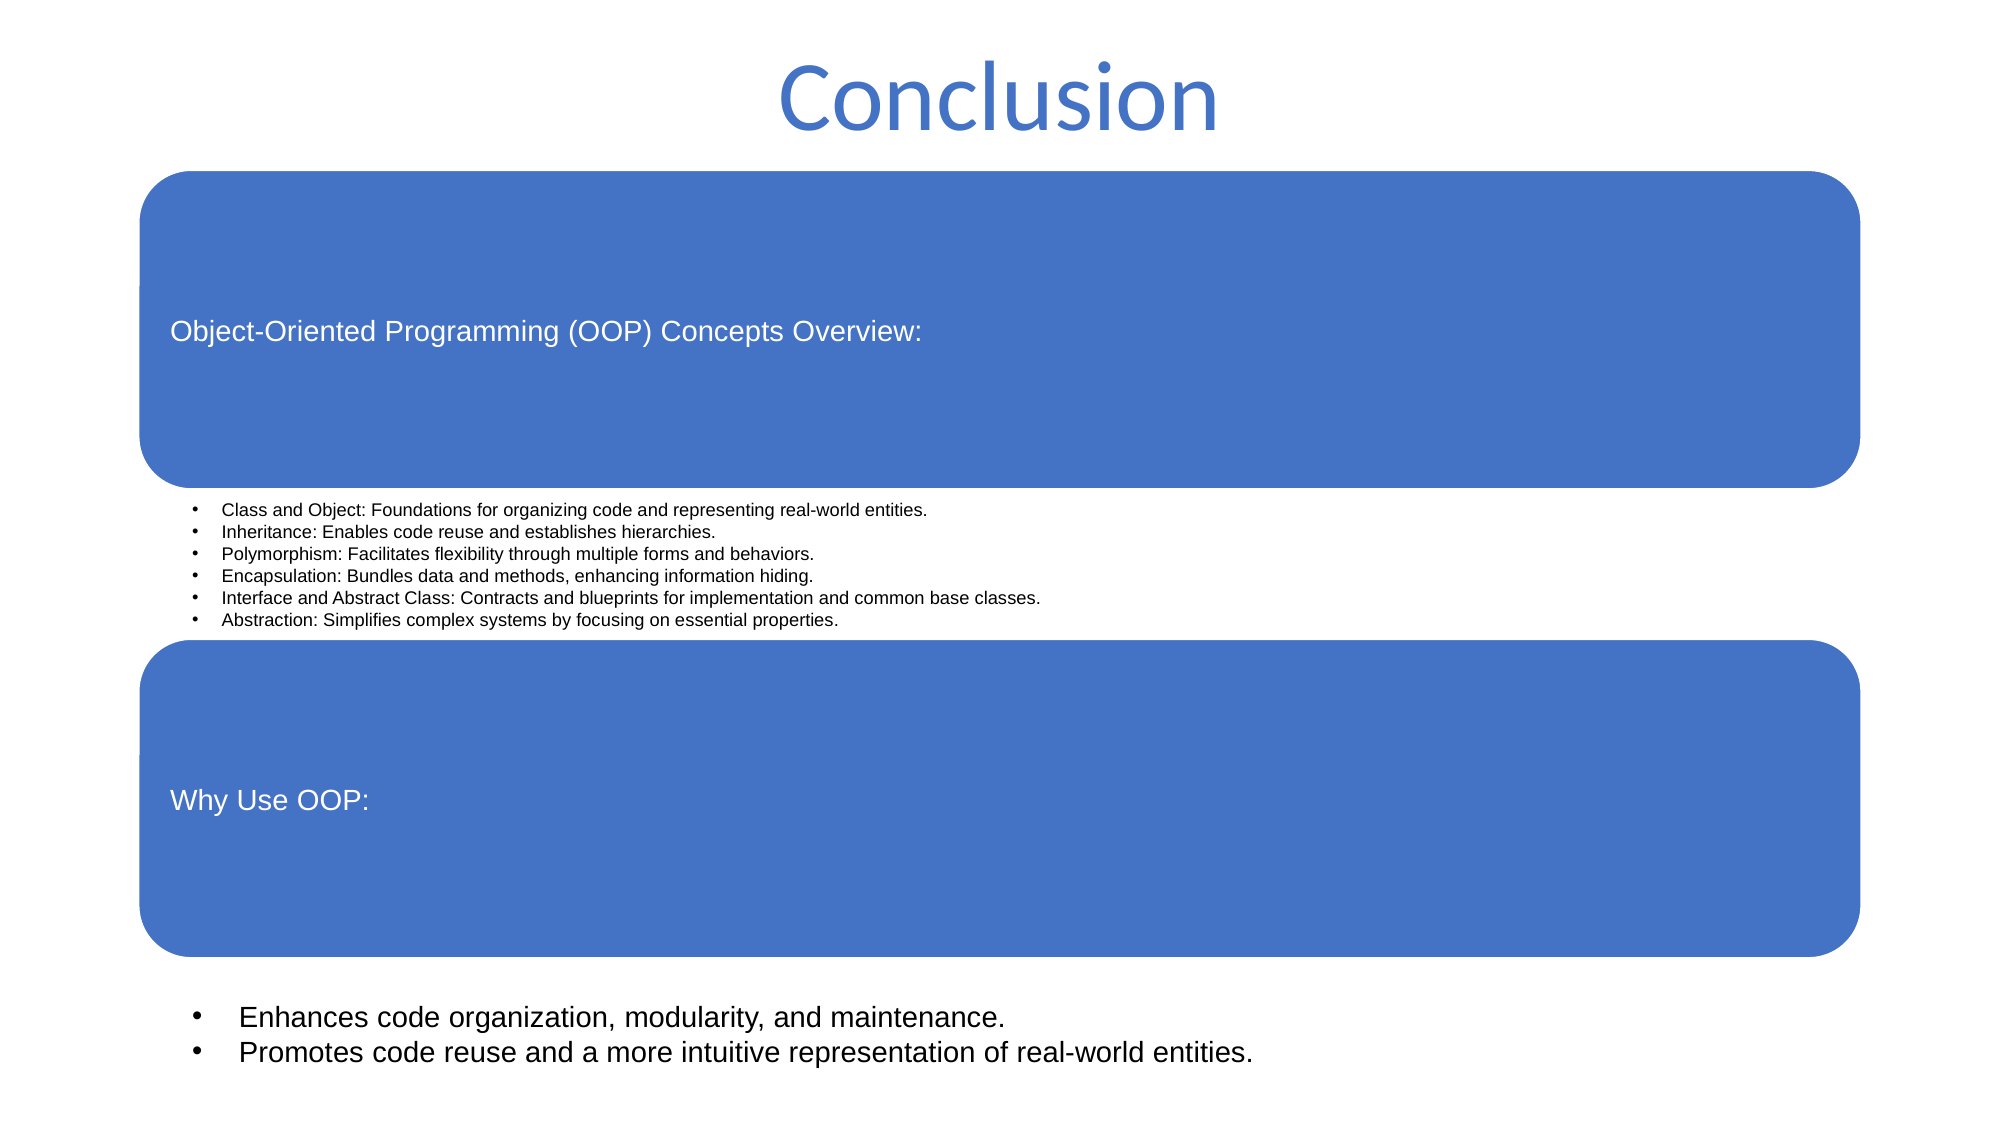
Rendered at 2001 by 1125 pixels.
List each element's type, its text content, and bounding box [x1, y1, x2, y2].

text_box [137, 168, 1863, 1108]
title Conclusion [137, 27, 1863, 168]
